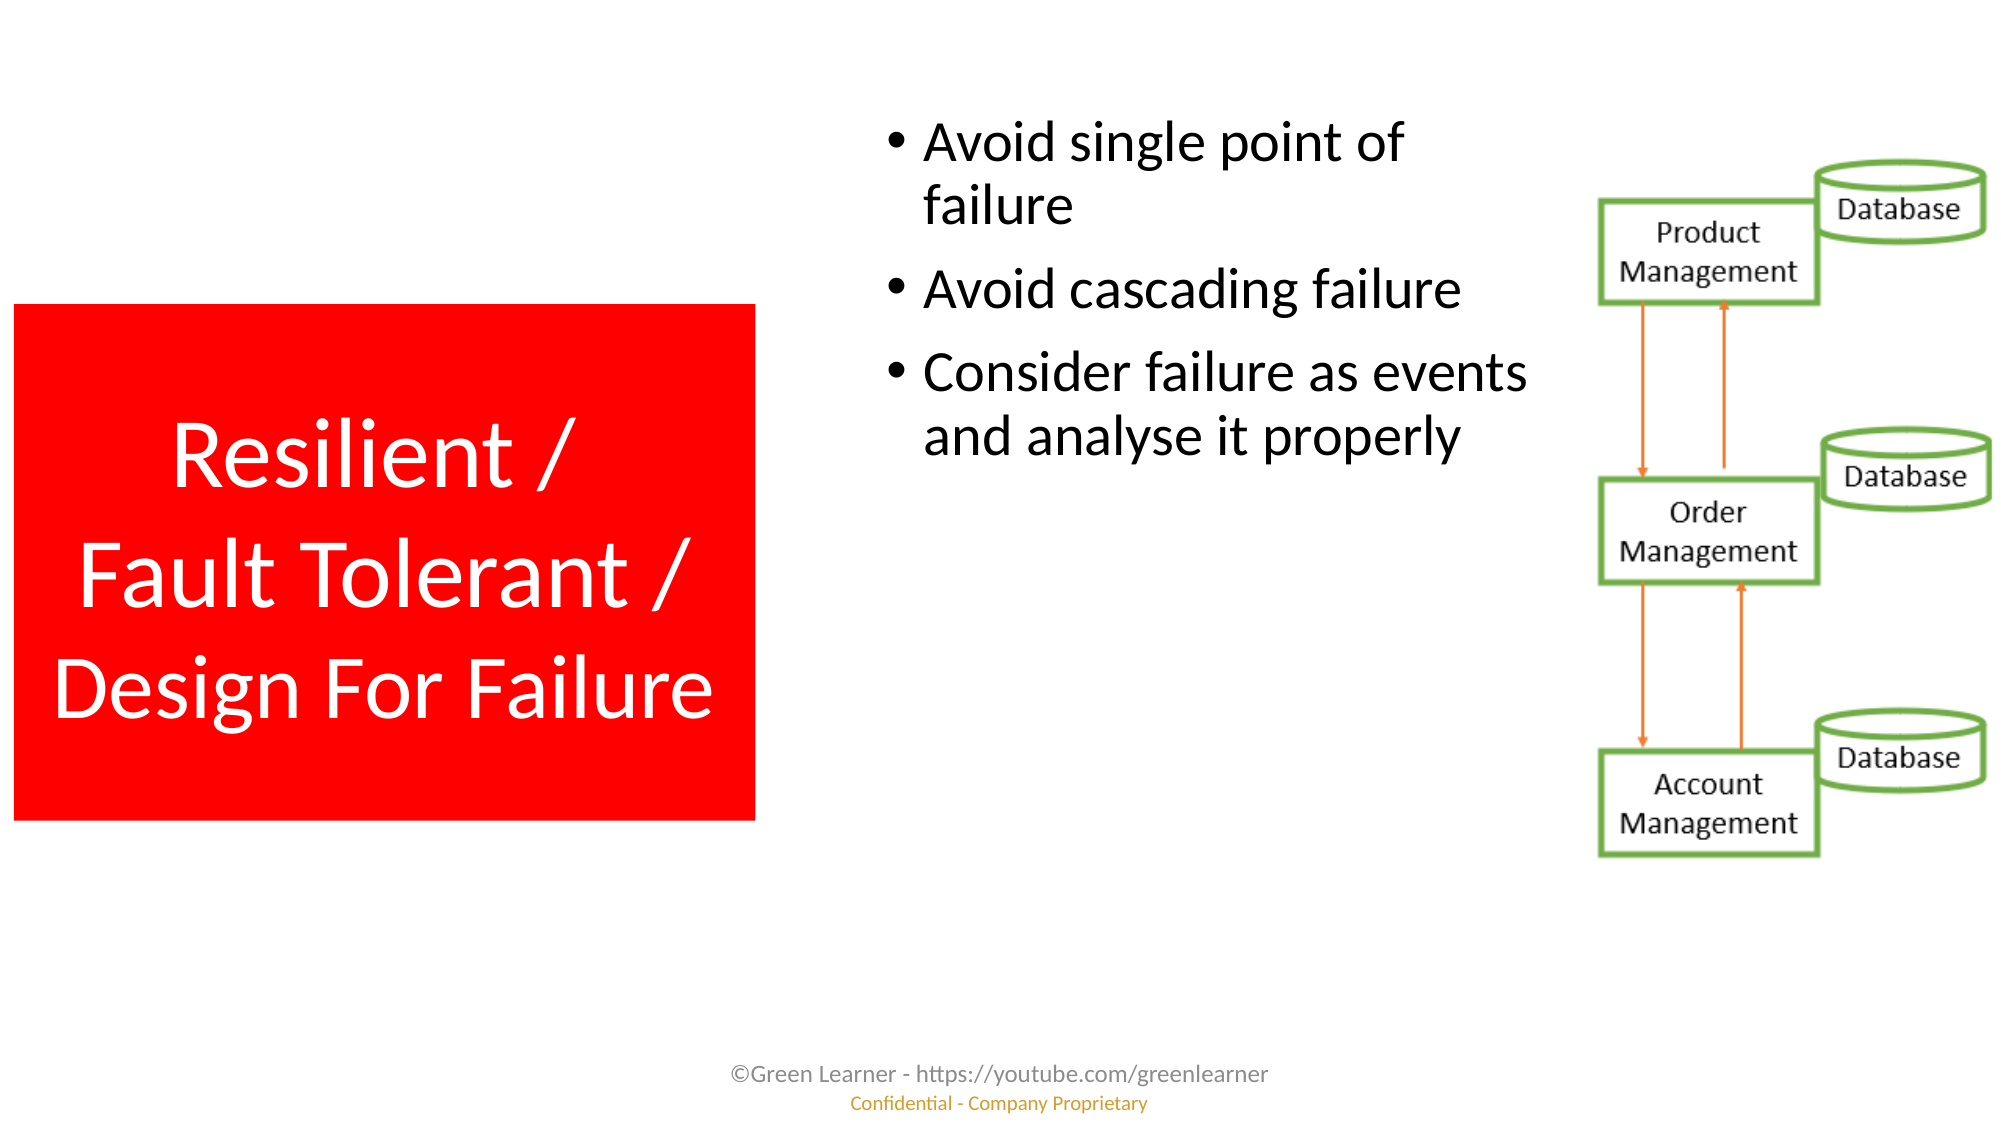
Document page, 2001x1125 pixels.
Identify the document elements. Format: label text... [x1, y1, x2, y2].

list Avoid single point of failure Avoid cascading failure Consider failure as events and analyse it properly [871, 103, 1583, 1014]
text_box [13, 304, 756, 821]
footer ©Green Learner - https://youtube.com/greenlearner [662, 1042, 1338, 1103]
picture [1582, 135, 2000, 879]
